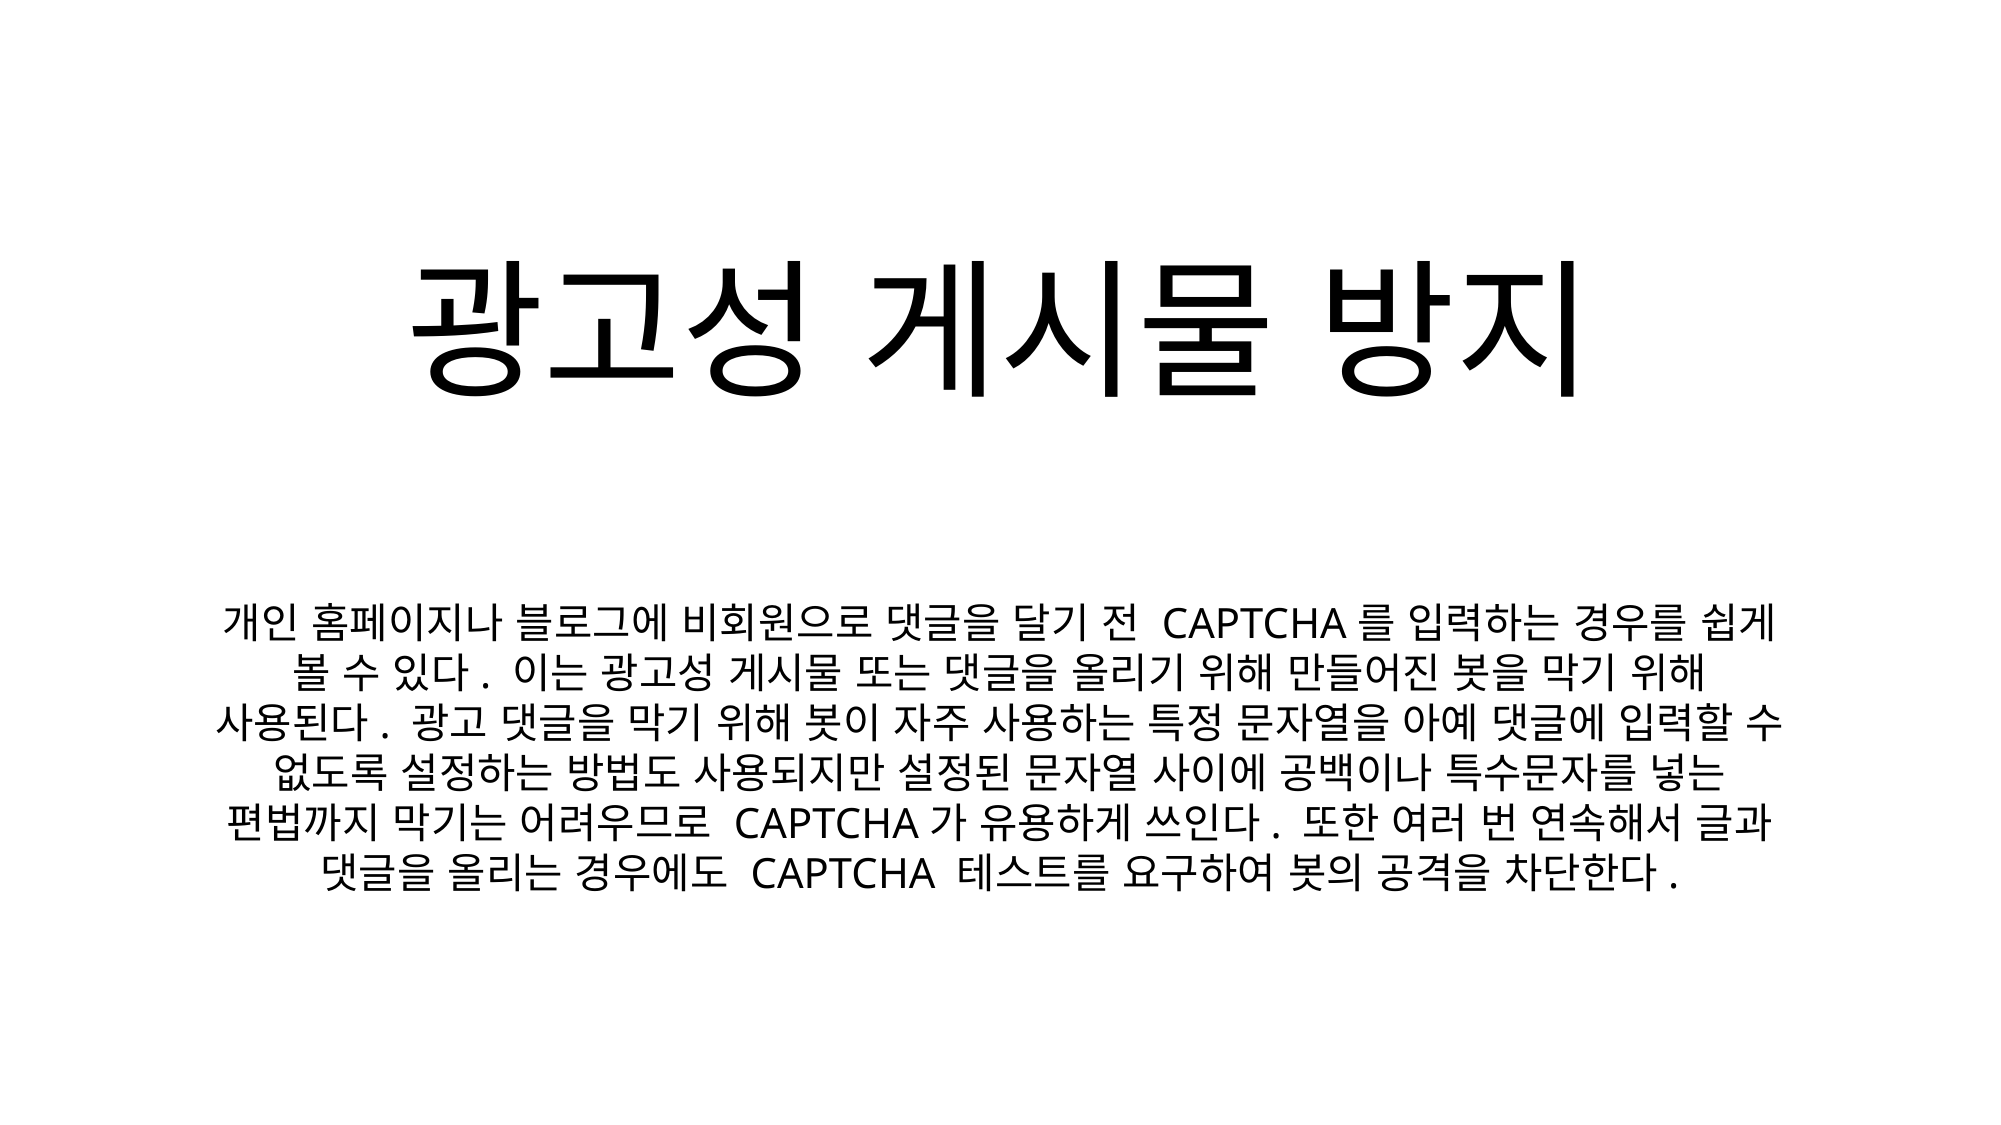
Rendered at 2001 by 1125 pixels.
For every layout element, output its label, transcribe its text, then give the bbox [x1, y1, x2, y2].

text_box 개인 홈페이지나 블로그에 비회원으로 댓글을 달기 전 CAPTCHA를 입력하는 경우를 쉽게 볼 수 있다. 이는 광고성 게시물 또는 댓글을 올리기 위해 만들어진 봇을 막기 위해 사용된다. 광고 댓글을 막기 위해 봇이 자주 사용하는 특정 문자열을 아예 댓글에 입력할 수 없도록 설정하는 방법도 사용되지만 설정된 문자열 사이에 공백이나 특수문자를 넣는 편법까지 막기는 어려우므로 CAPTCHA가 유용하게 쓰인다. 또한 여러 번 연속해서 글과 댓글을 올리는 경우에도 CAPTCHA 테스트를 요구하여 봇의 공격을 차단한다. [196, 589, 1804, 905]
text_box 광고성 게시물 방지 [312, 228, 1688, 423]
